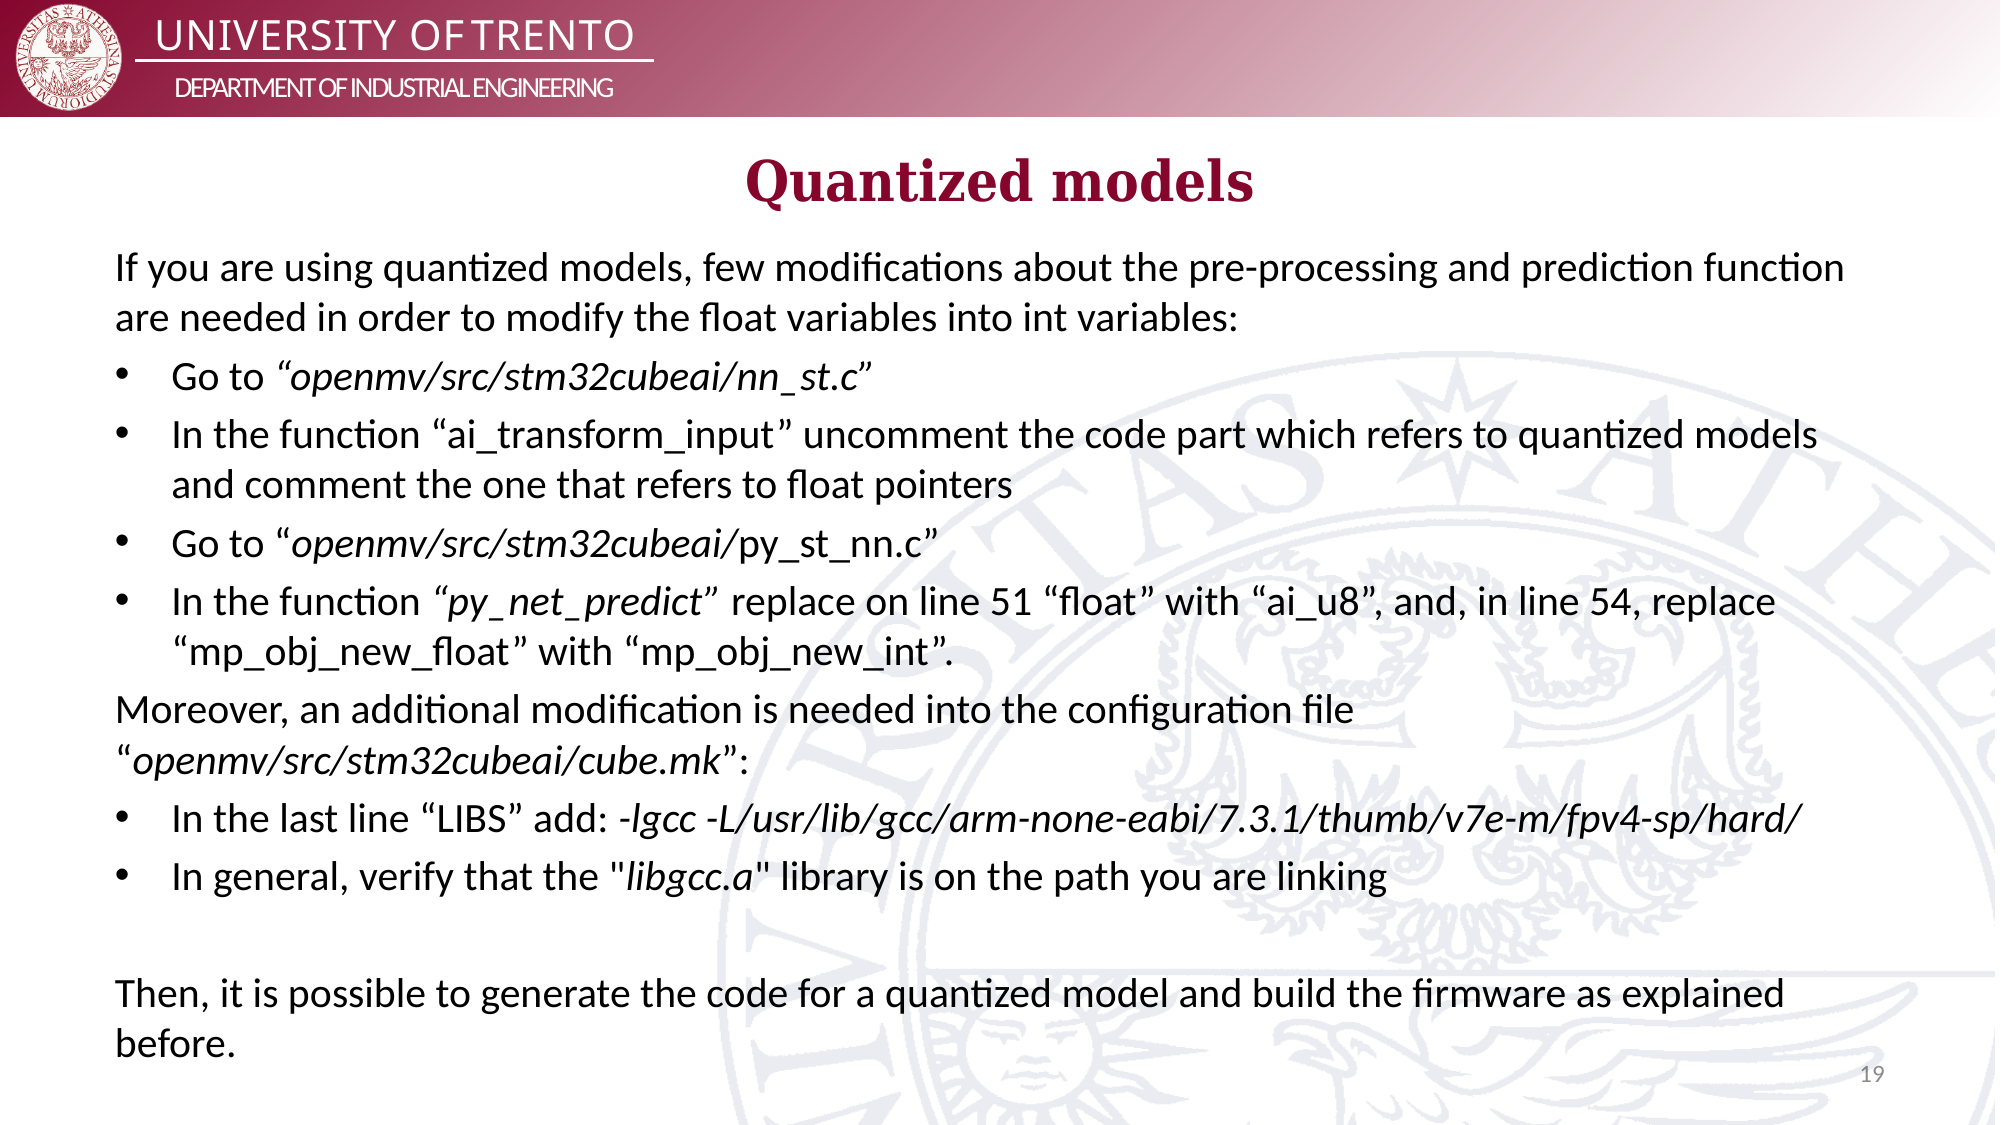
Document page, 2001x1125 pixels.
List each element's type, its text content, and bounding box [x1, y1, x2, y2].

title Quantized models [150, 125, 1850, 232]
list If you are using quantized models, few modifications about the pre-processing and prediction function are needed in order to modify the float variables into int variables: Go to “openmv/src/stm32cubeai/nn_st.c” In the function “ai_transform_input” uncomment the code part which refers to quantized models and comment the one that refers to float pointers Go to “openmv/src/stm32cubeai/py_st_nn.c” In the function “py_net_predict” replace on line 51 “float” with “ai_u8”, and, in line 54, replace “mp_obj_new_float” with “mp_obj_new_int”. Moreover, an additional modification is needed into the configuration file “openmv/src/stm32cubeai/cube.mk”: In the last line “LIBS” add: -lgcc -L/usr/lib/gcc/arm-none-eabi/7.3.1/thumb/v7e-m/fpv4-sp/hard/ In general, verify that the "libgcc.a" library is on the path you are linking Then, it is possible to generate the code for a quantized model and build the firmware as explained before. [99, 232, 1900, 1103]
